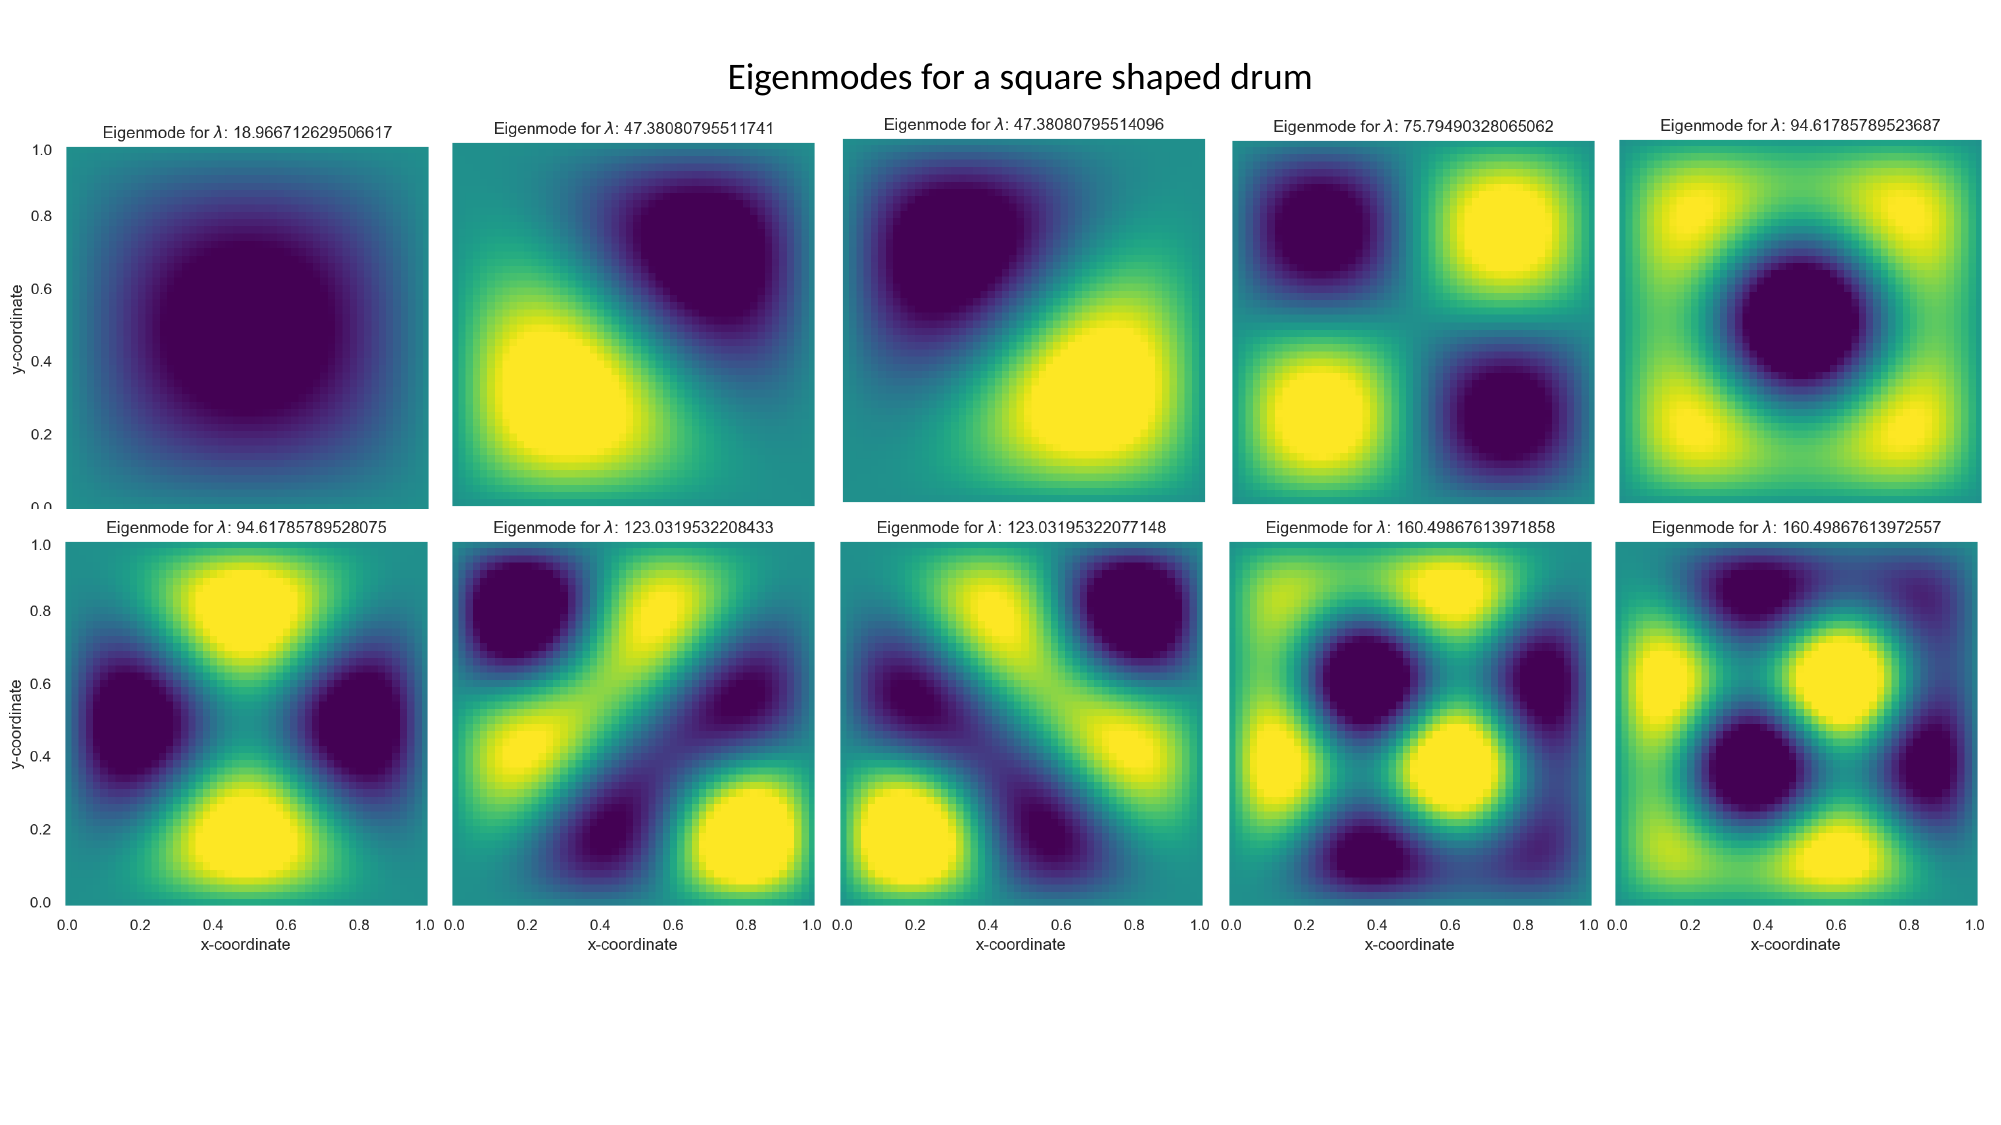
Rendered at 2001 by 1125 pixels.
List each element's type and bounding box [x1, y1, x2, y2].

text_box [0, 44, 2000, 958]
